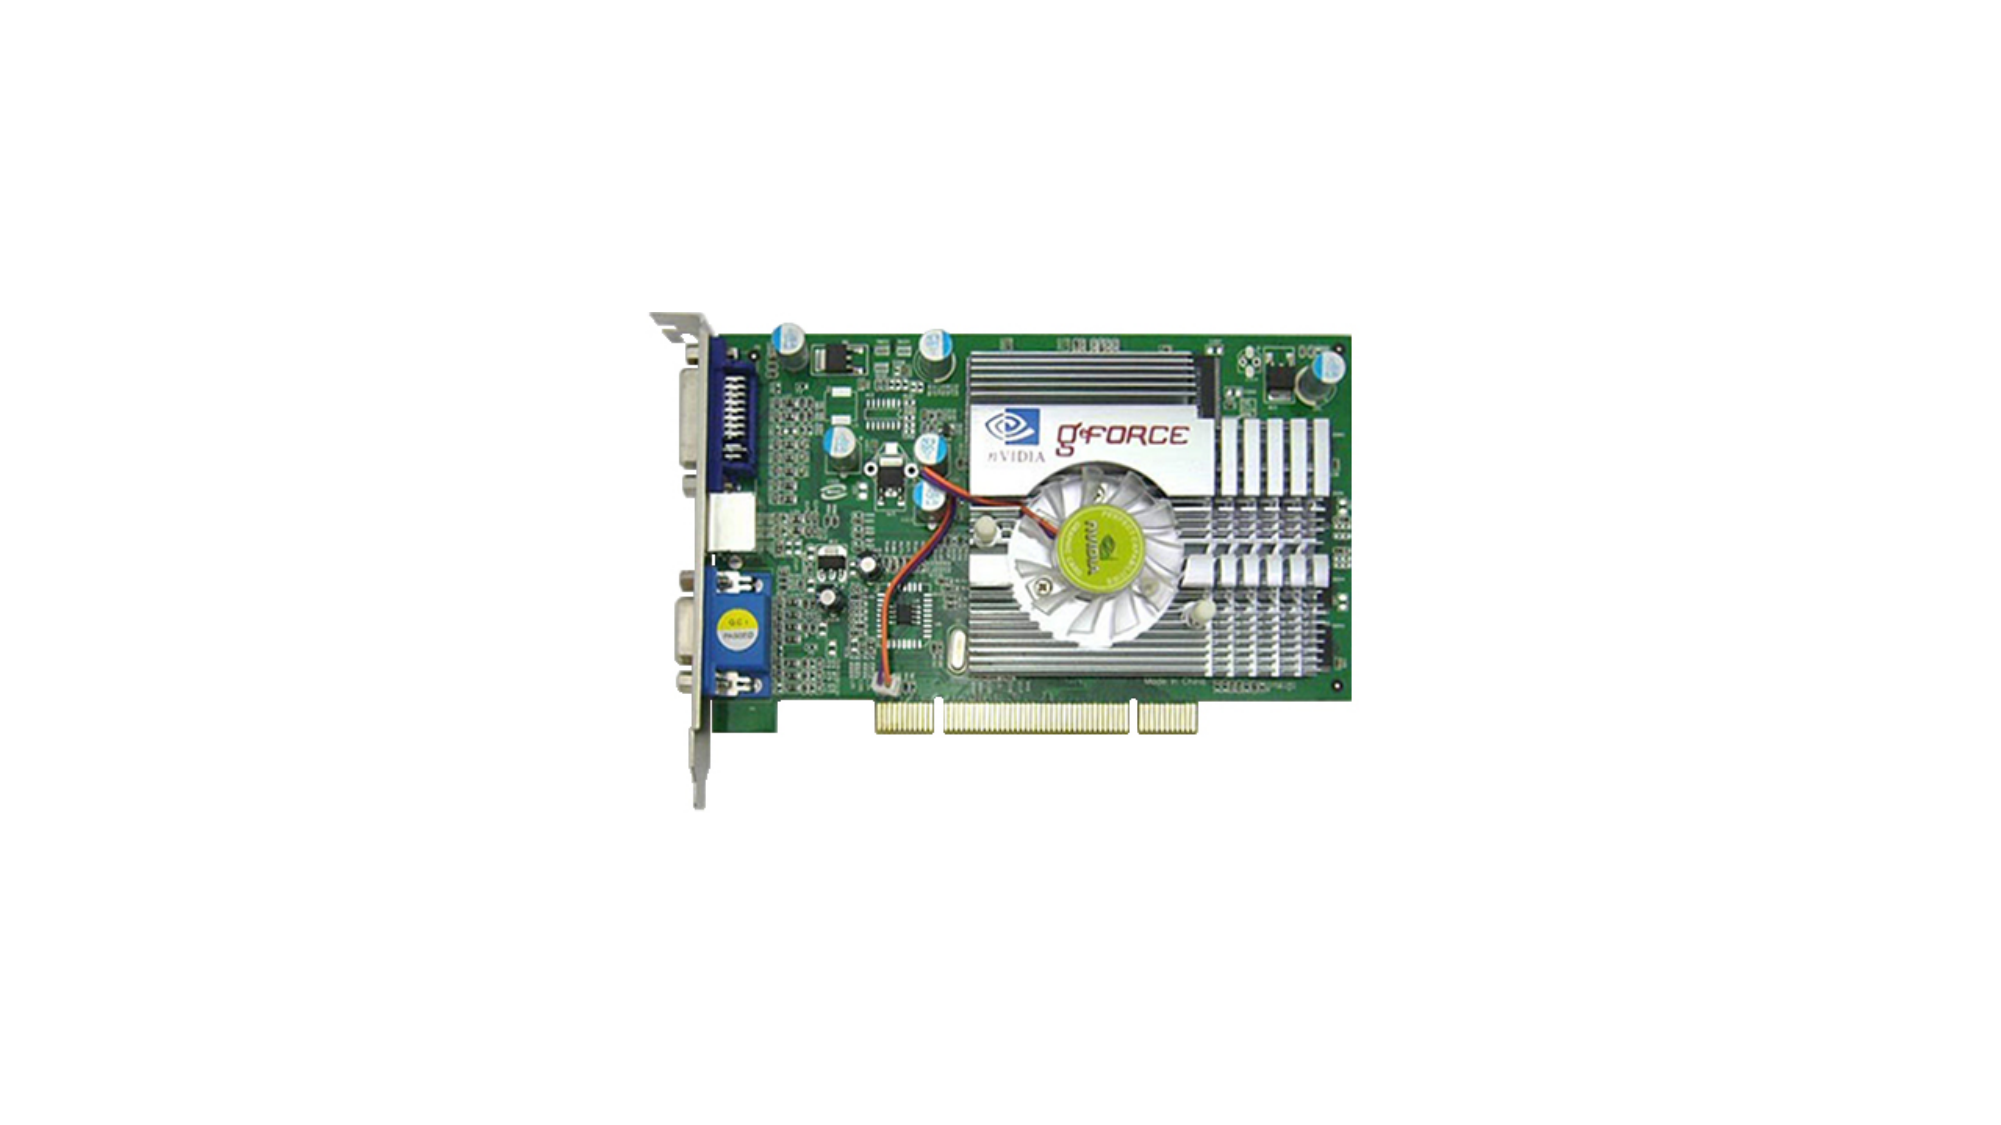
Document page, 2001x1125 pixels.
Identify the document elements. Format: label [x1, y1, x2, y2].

picture [609, 312, 1391, 813]
